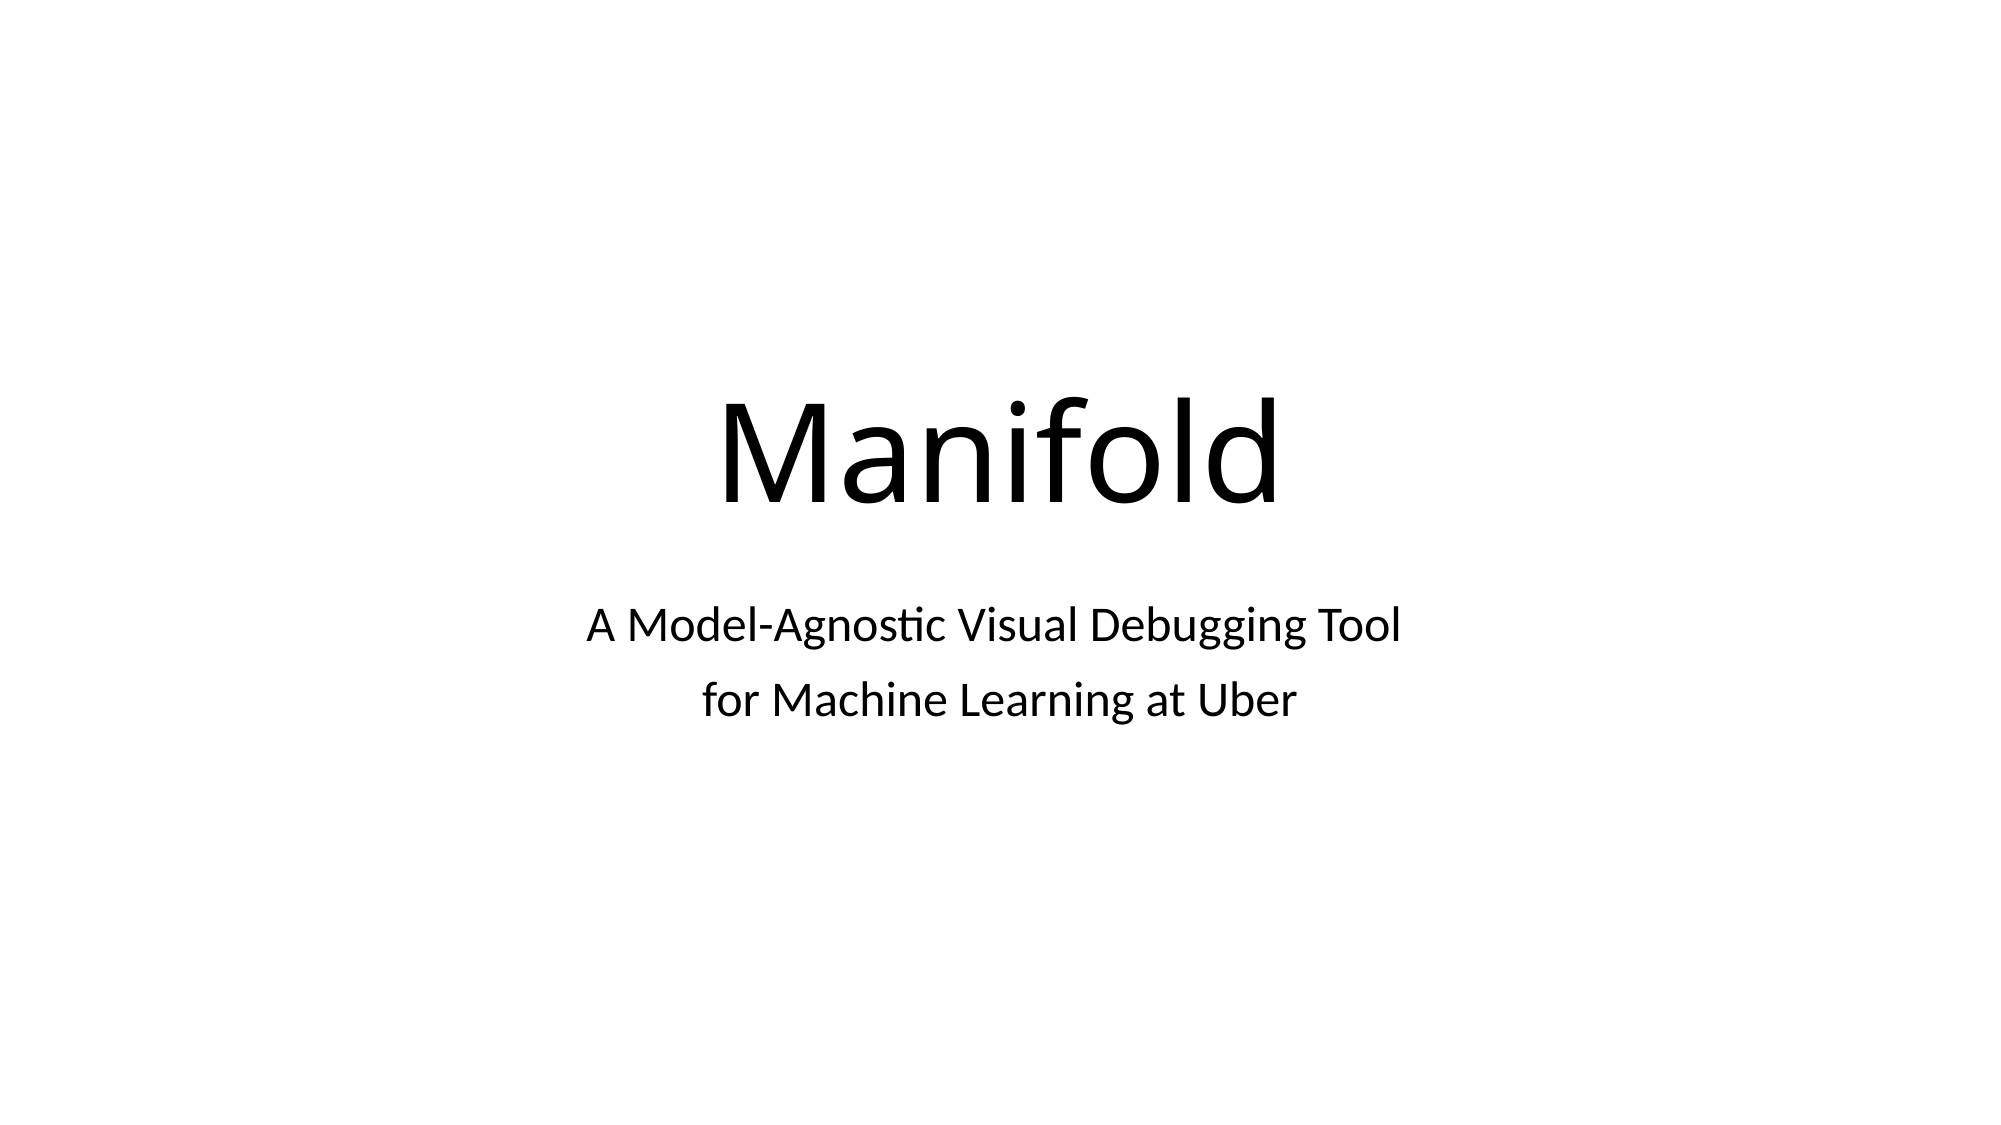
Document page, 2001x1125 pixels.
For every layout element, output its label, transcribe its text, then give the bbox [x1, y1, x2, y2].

subtitle A Model-Agnostic Visual Debugging Tool for Machine Learning at Uber [249, 590, 1750, 863]
title Manifold [249, 148, 1750, 541]
